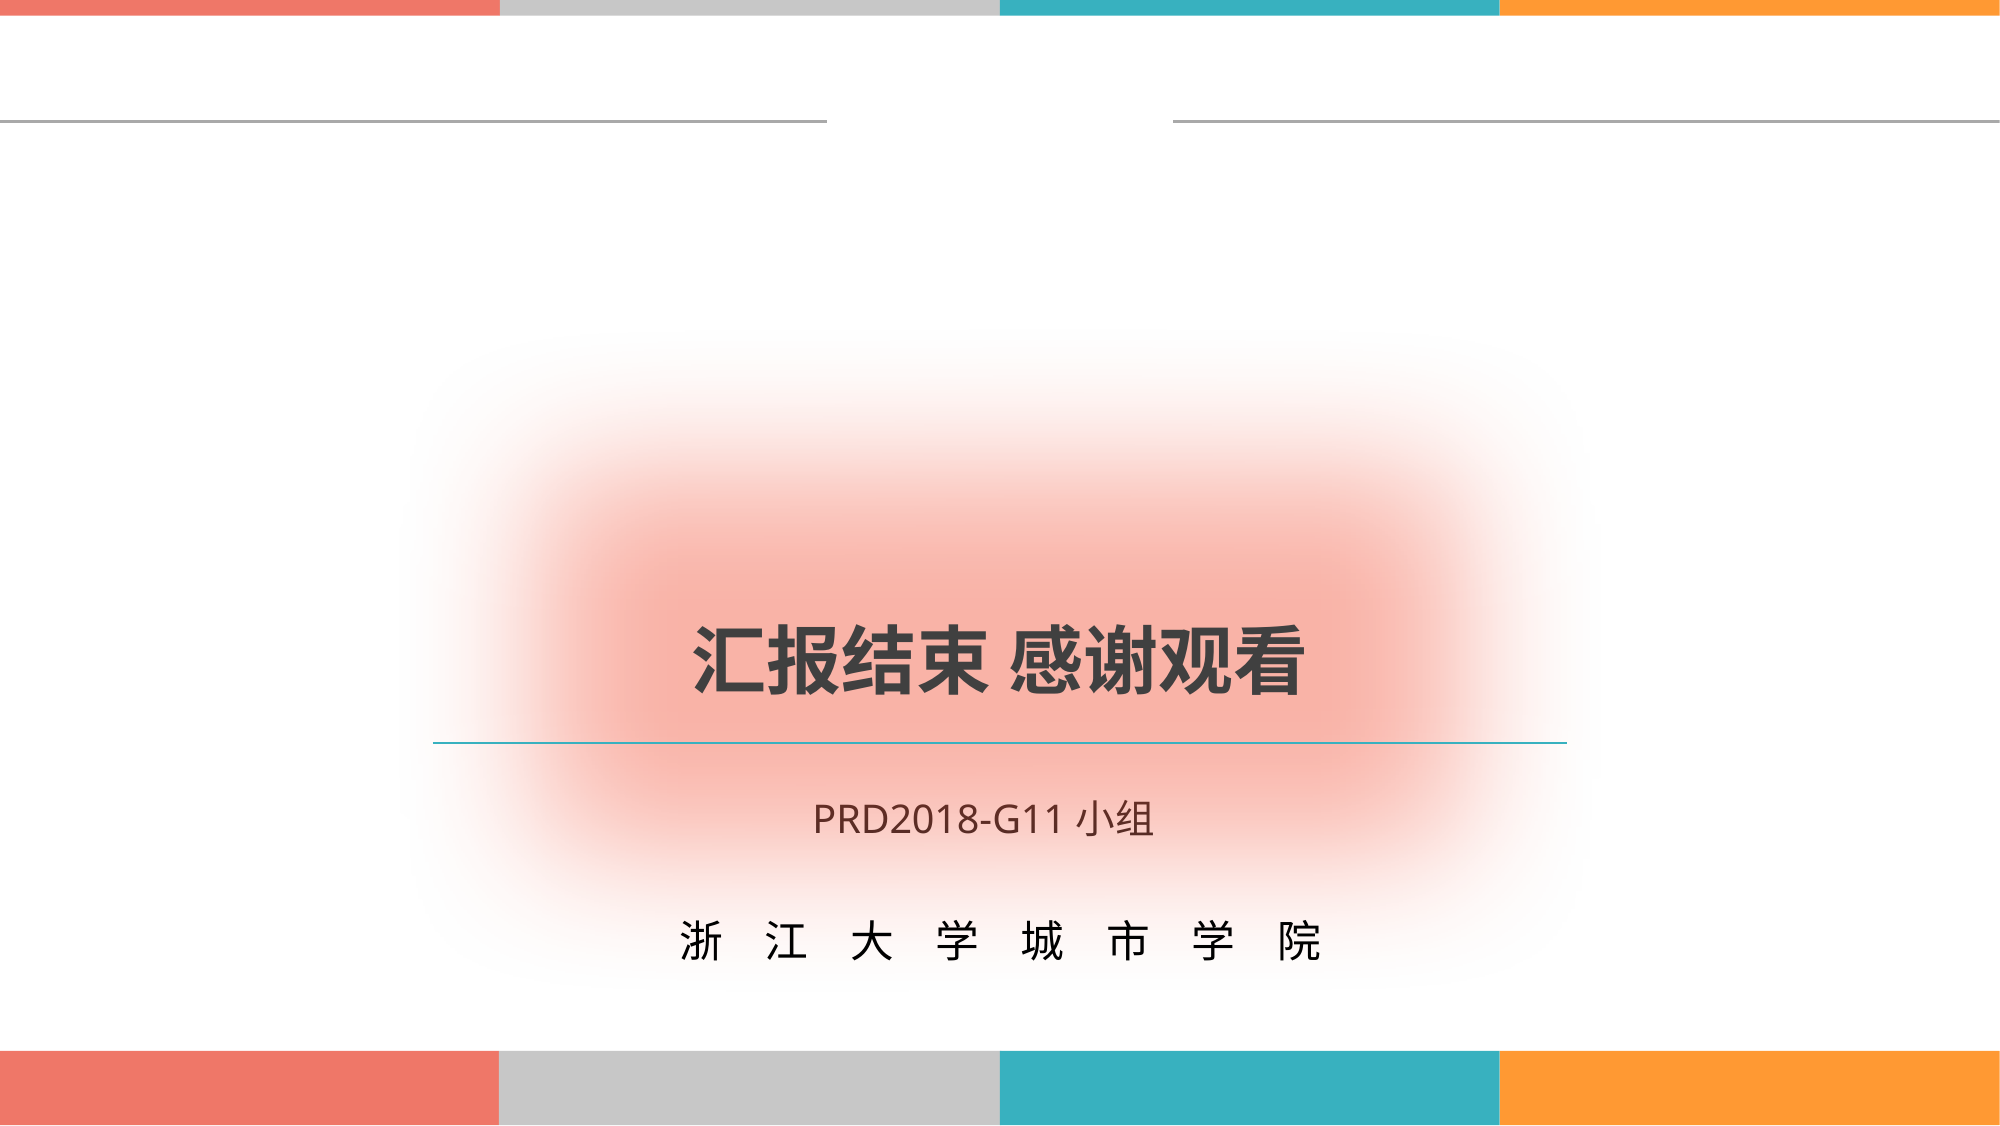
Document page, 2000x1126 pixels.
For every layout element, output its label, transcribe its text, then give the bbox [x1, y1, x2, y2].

text_box [1498, 1049, 2000, 1126]
text_box [0, 1049, 497, 1126]
text_box PRD2018-G11小组 [797, 786, 1170, 850]
text_box [497, 1049, 998, 1126]
text_box 浙江大学城市学院 [664, 906, 1444, 974]
text_box [0, 0, 498, 18]
text_box [498, 0, 998, 18]
text_box [1498, 0, 2000, 18]
text_box [998, 1049, 1498, 1126]
text_box [998, 0, 1498, 18]
